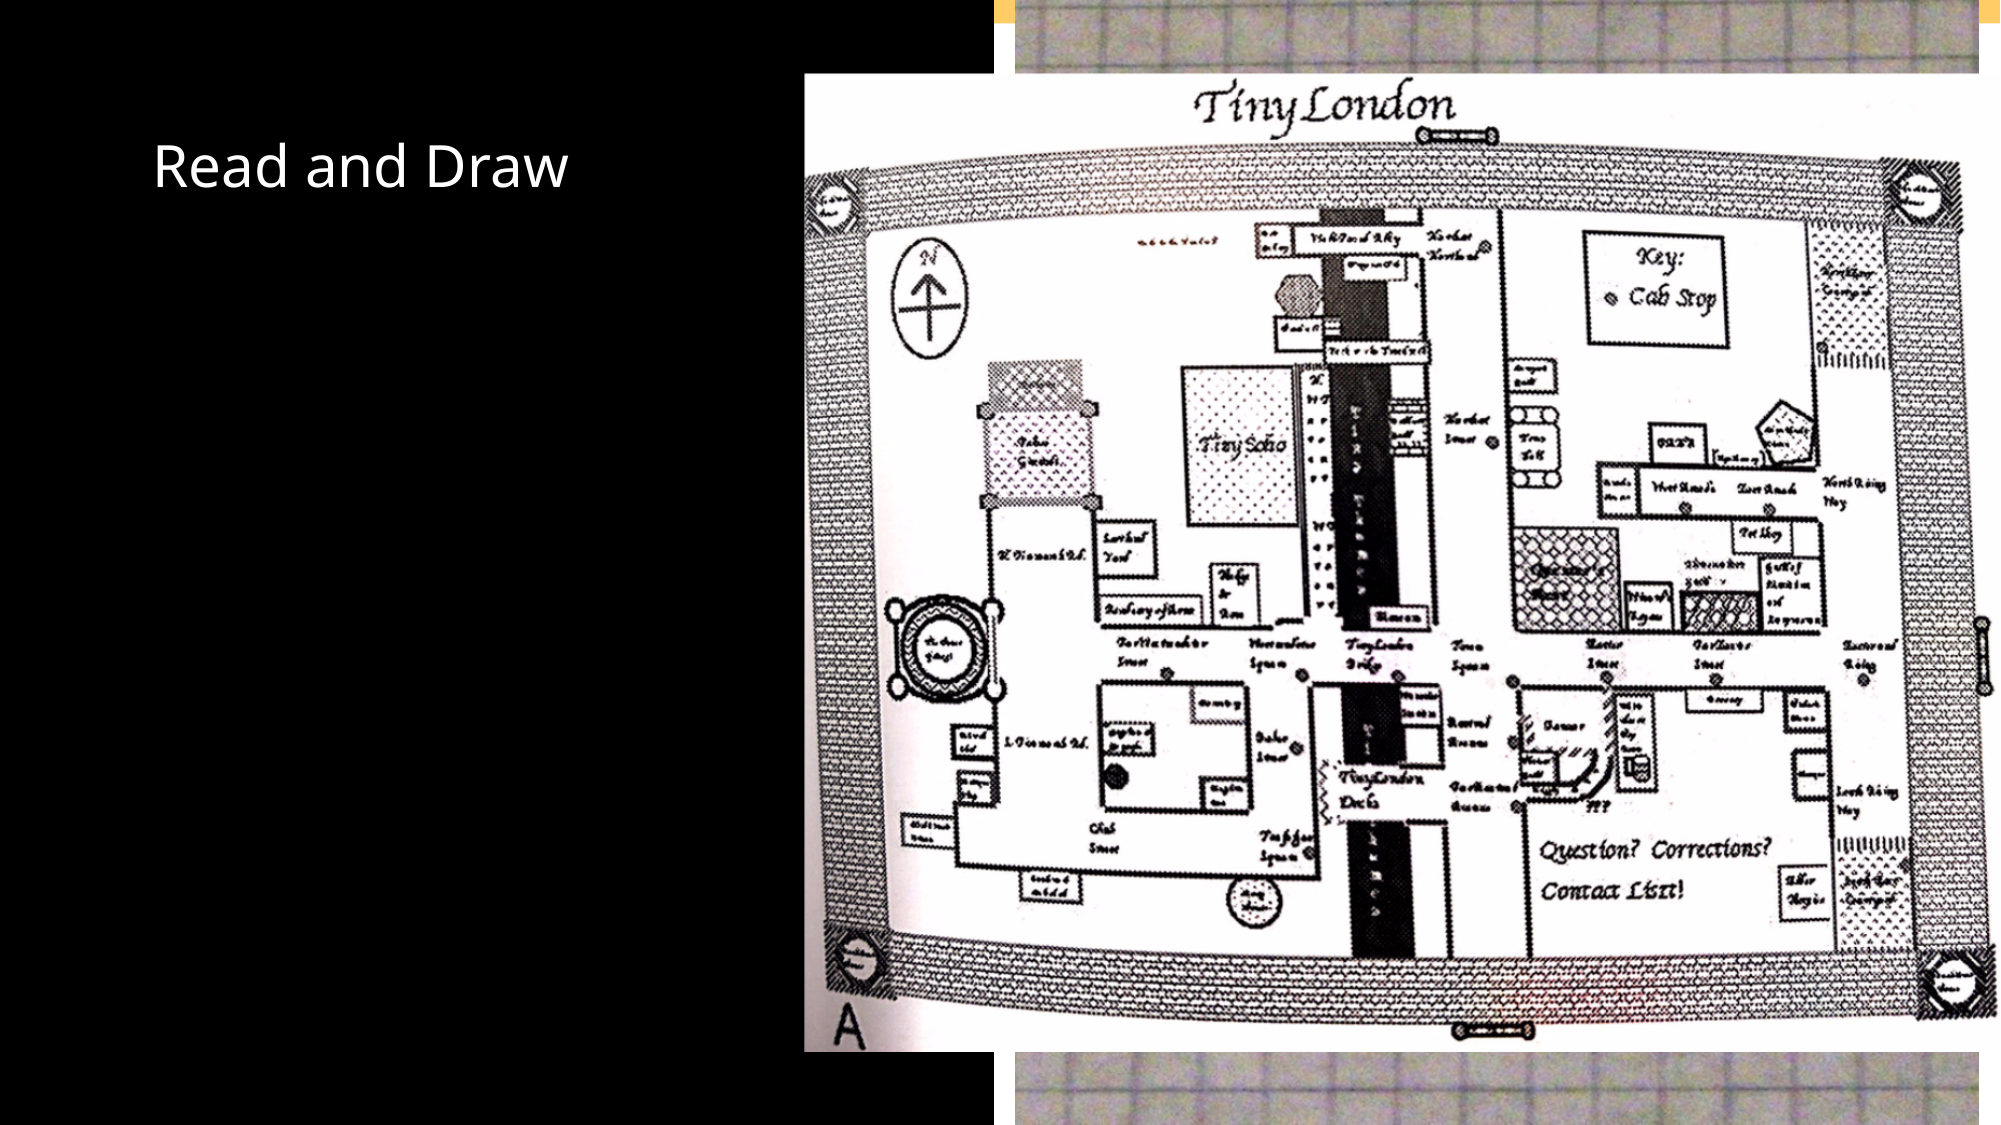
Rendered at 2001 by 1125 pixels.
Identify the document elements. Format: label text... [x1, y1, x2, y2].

picture [805, 0, 2000, 1125]
title Read and Draw [137, 59, 857, 278]
